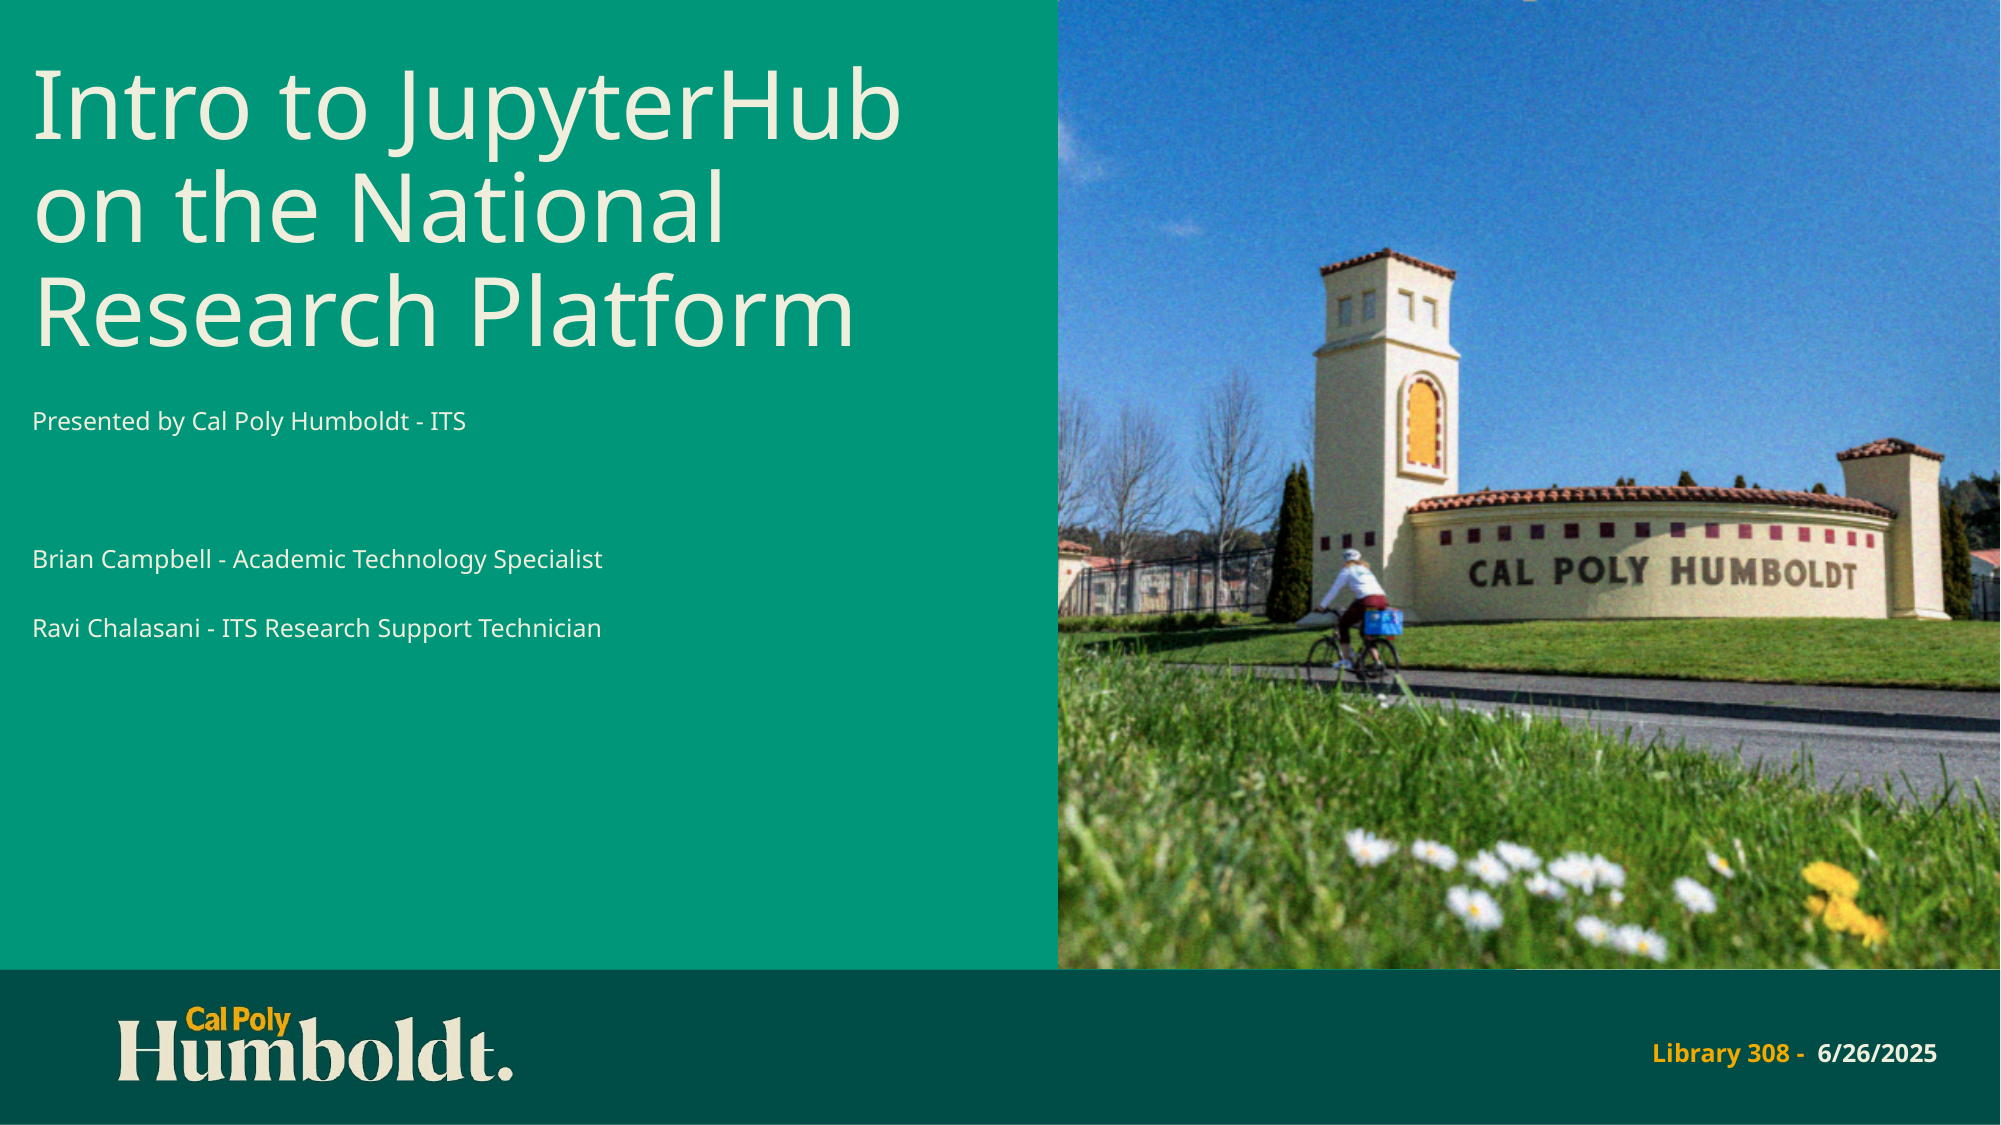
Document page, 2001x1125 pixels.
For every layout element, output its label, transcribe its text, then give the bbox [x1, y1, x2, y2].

slide_number ‹#› [1871, 1038, 1992, 1125]
picture [0, 0, 2001, 1125]
text_box Library 308 - 6/26/2025 [1081, 1029, 1953, 1075]
text_box Intro to JupyterHub on the National Research Platform Presented by Cal Poly Humboldt - ITS Brian Campbell - Academic Technology Specialist Ravi Chalasani - ITS Research Support Technician [17, 48, 1039, 950]
